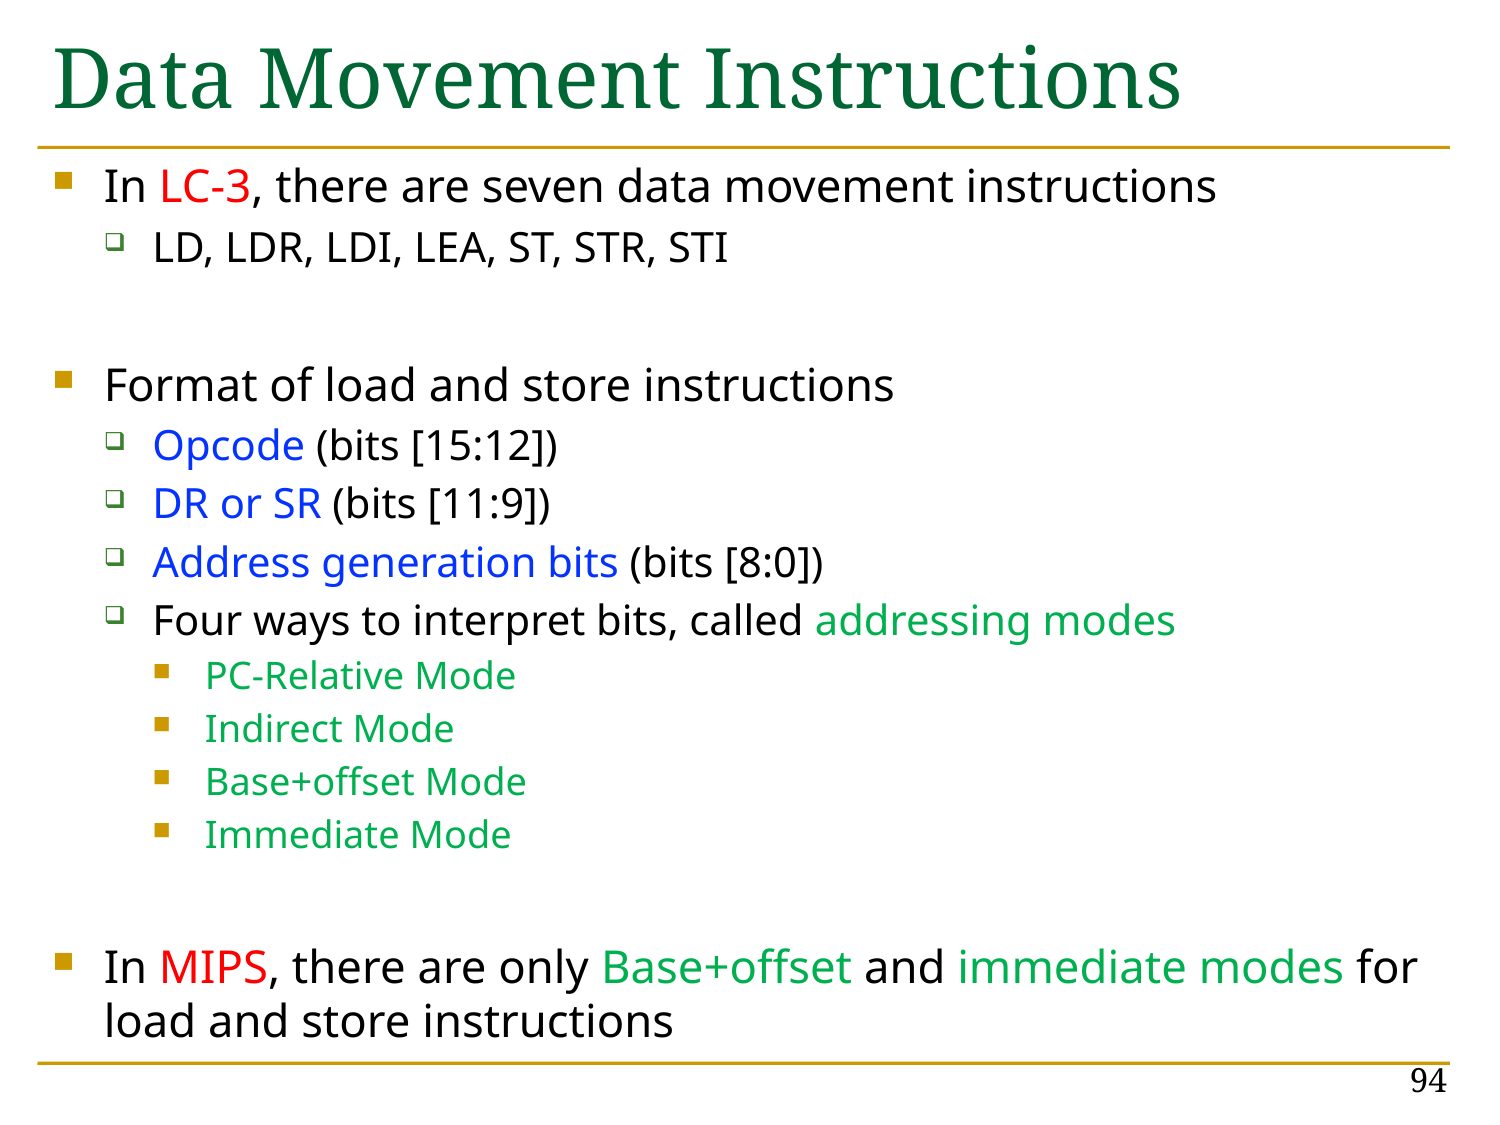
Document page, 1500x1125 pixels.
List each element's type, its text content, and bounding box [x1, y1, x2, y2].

slide_number 94 [1111, 1036, 1462, 1112]
title Data Movement Instructions [37, 0, 1450, 149]
list In LC-3, there are seven data movement instructions LD, LDR, LDI, LEA, ST, STR, STI Format of load and store instructions Opcode (bits [15:12]) DR or SR (bits [11:9]) Address generation bits (bits [8:0]) Four ways to interpret bits, called addressing modes PC-Relative Mode Indirect Mode Base+offset Mode Immediate Mode In MIPS, there are only Base+offset and immediate modes for load and store instructions [37, 149, 1450, 1063]
